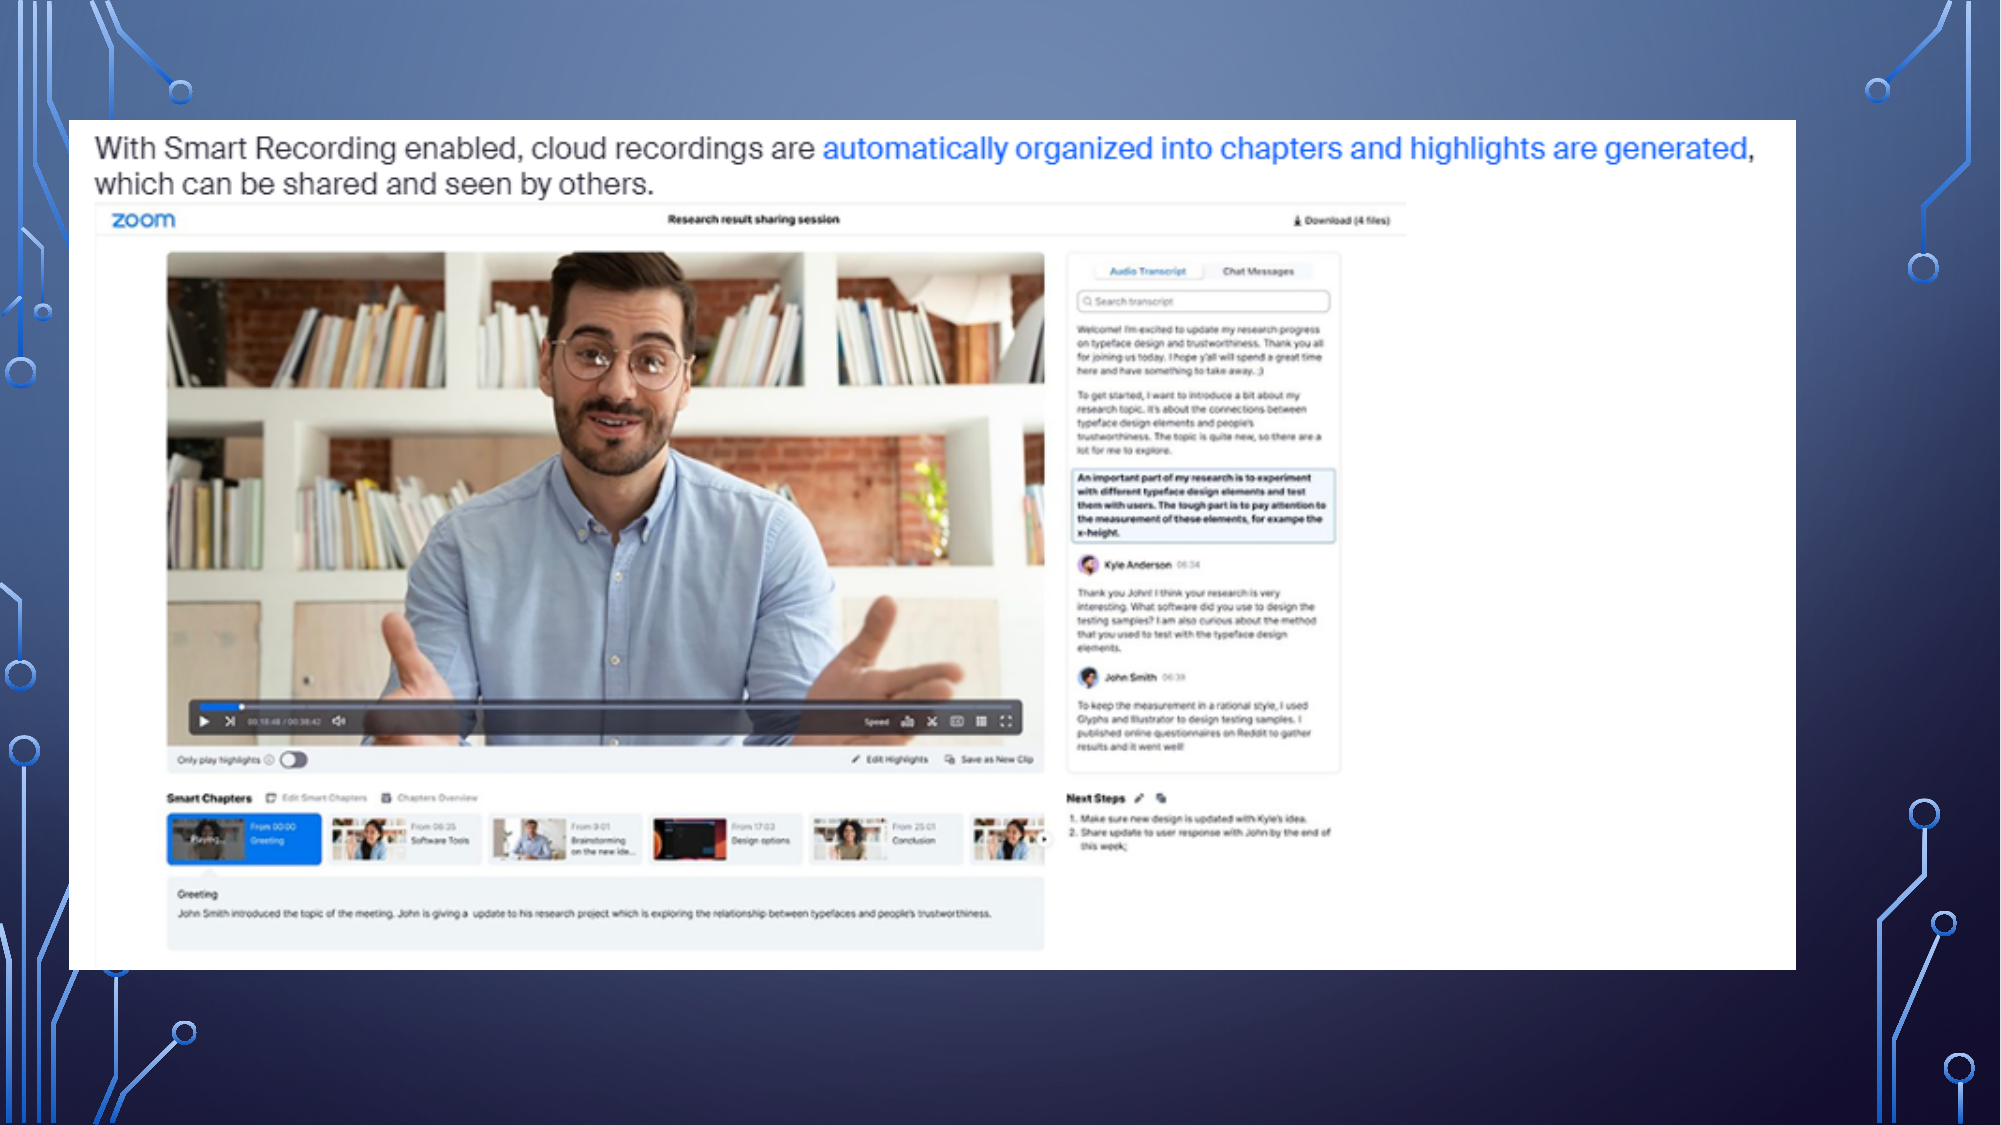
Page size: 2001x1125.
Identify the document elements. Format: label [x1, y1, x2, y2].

picture [69, 119, 1796, 971]
